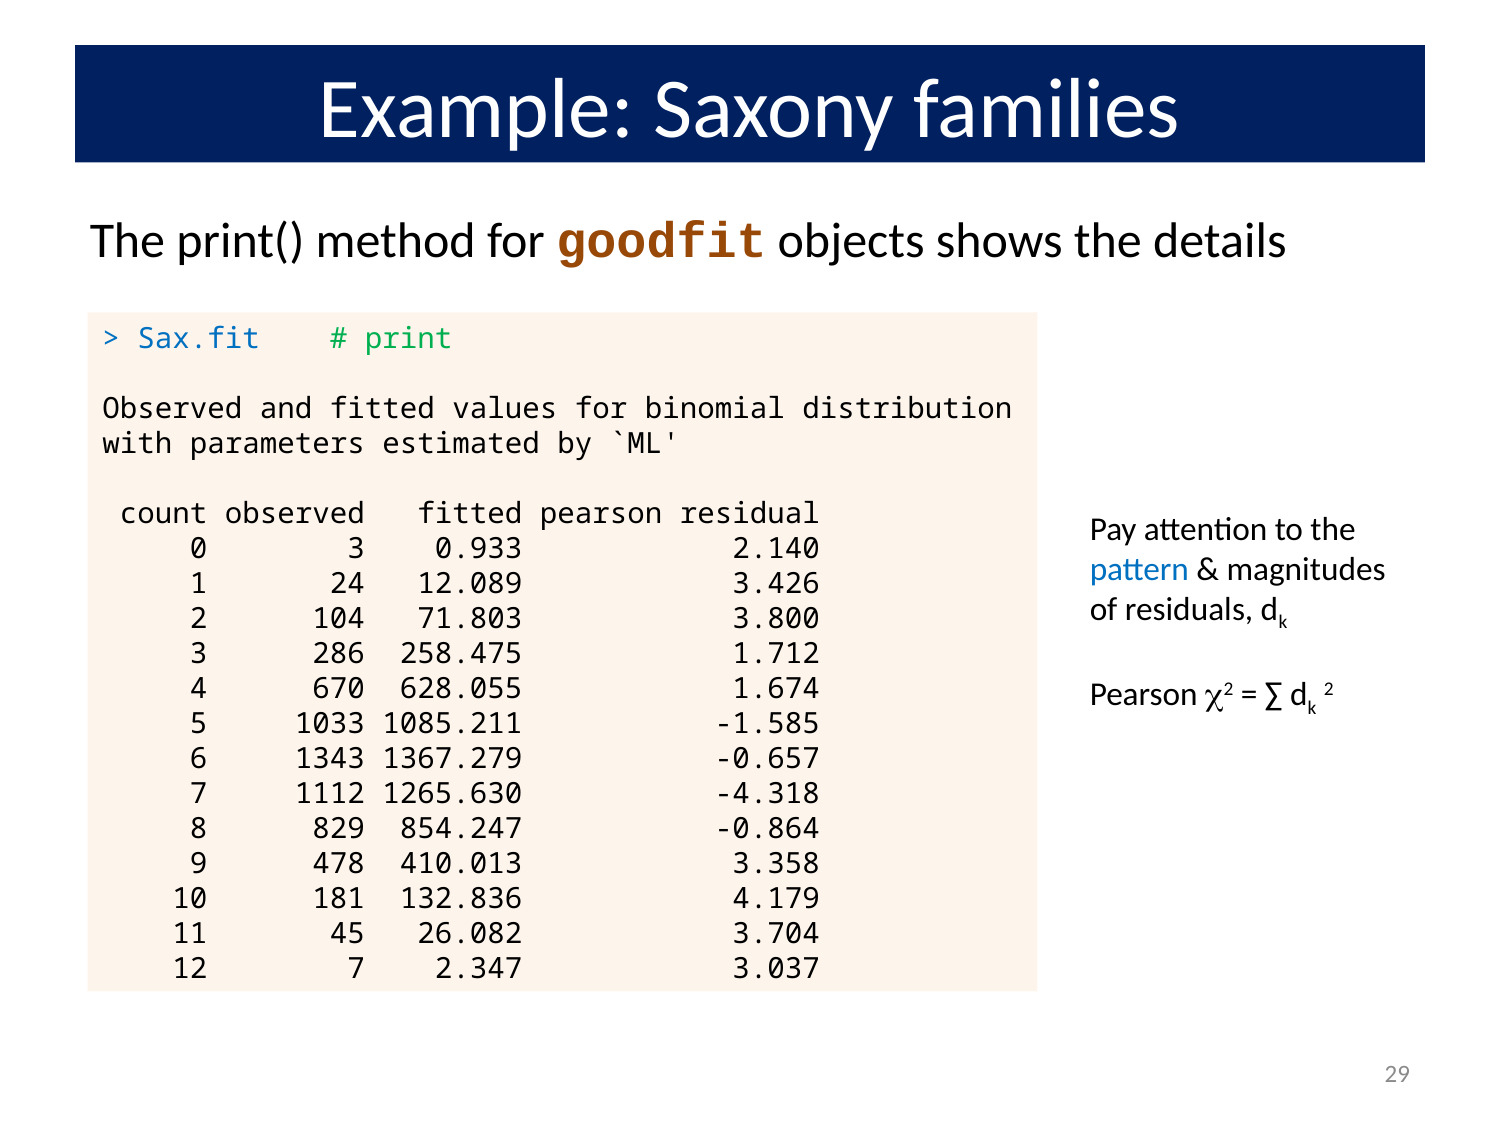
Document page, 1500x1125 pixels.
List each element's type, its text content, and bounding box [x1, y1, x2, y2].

text_box > Sax.fit # print Observed and fitted values for binomial distribution with parameters estimated by `ML' count observed fitted pearson residual 0 3 0.933 2.140 1 24 12.089 3.426 2 104 71.803 3.800 3 286 258.475 1.712 4 670 628.055 1.674 5 1033 1085.211 -1.585 6 1343 1367.279 -0.657 7 1112 1265.630 -4.318 8 829 854.247 -0.864 9 478 410.013 3.358 10 181 132.836 4.179 11 45 26.082 3.704 12 7 2.347 3.037 [87, 312, 1038, 992]
text_box Pay attention to the pattern & magnitudes of residuals, dk Pearson 2 = ∑ dk 2 [1074, 499, 1425, 806]
slide_number 29 [1074, 1042, 1425, 1103]
text_box The print() method for goodfit objects shows the details [74, 199, 1425, 275]
title Example: Saxony families [75, 45, 1425, 163]
